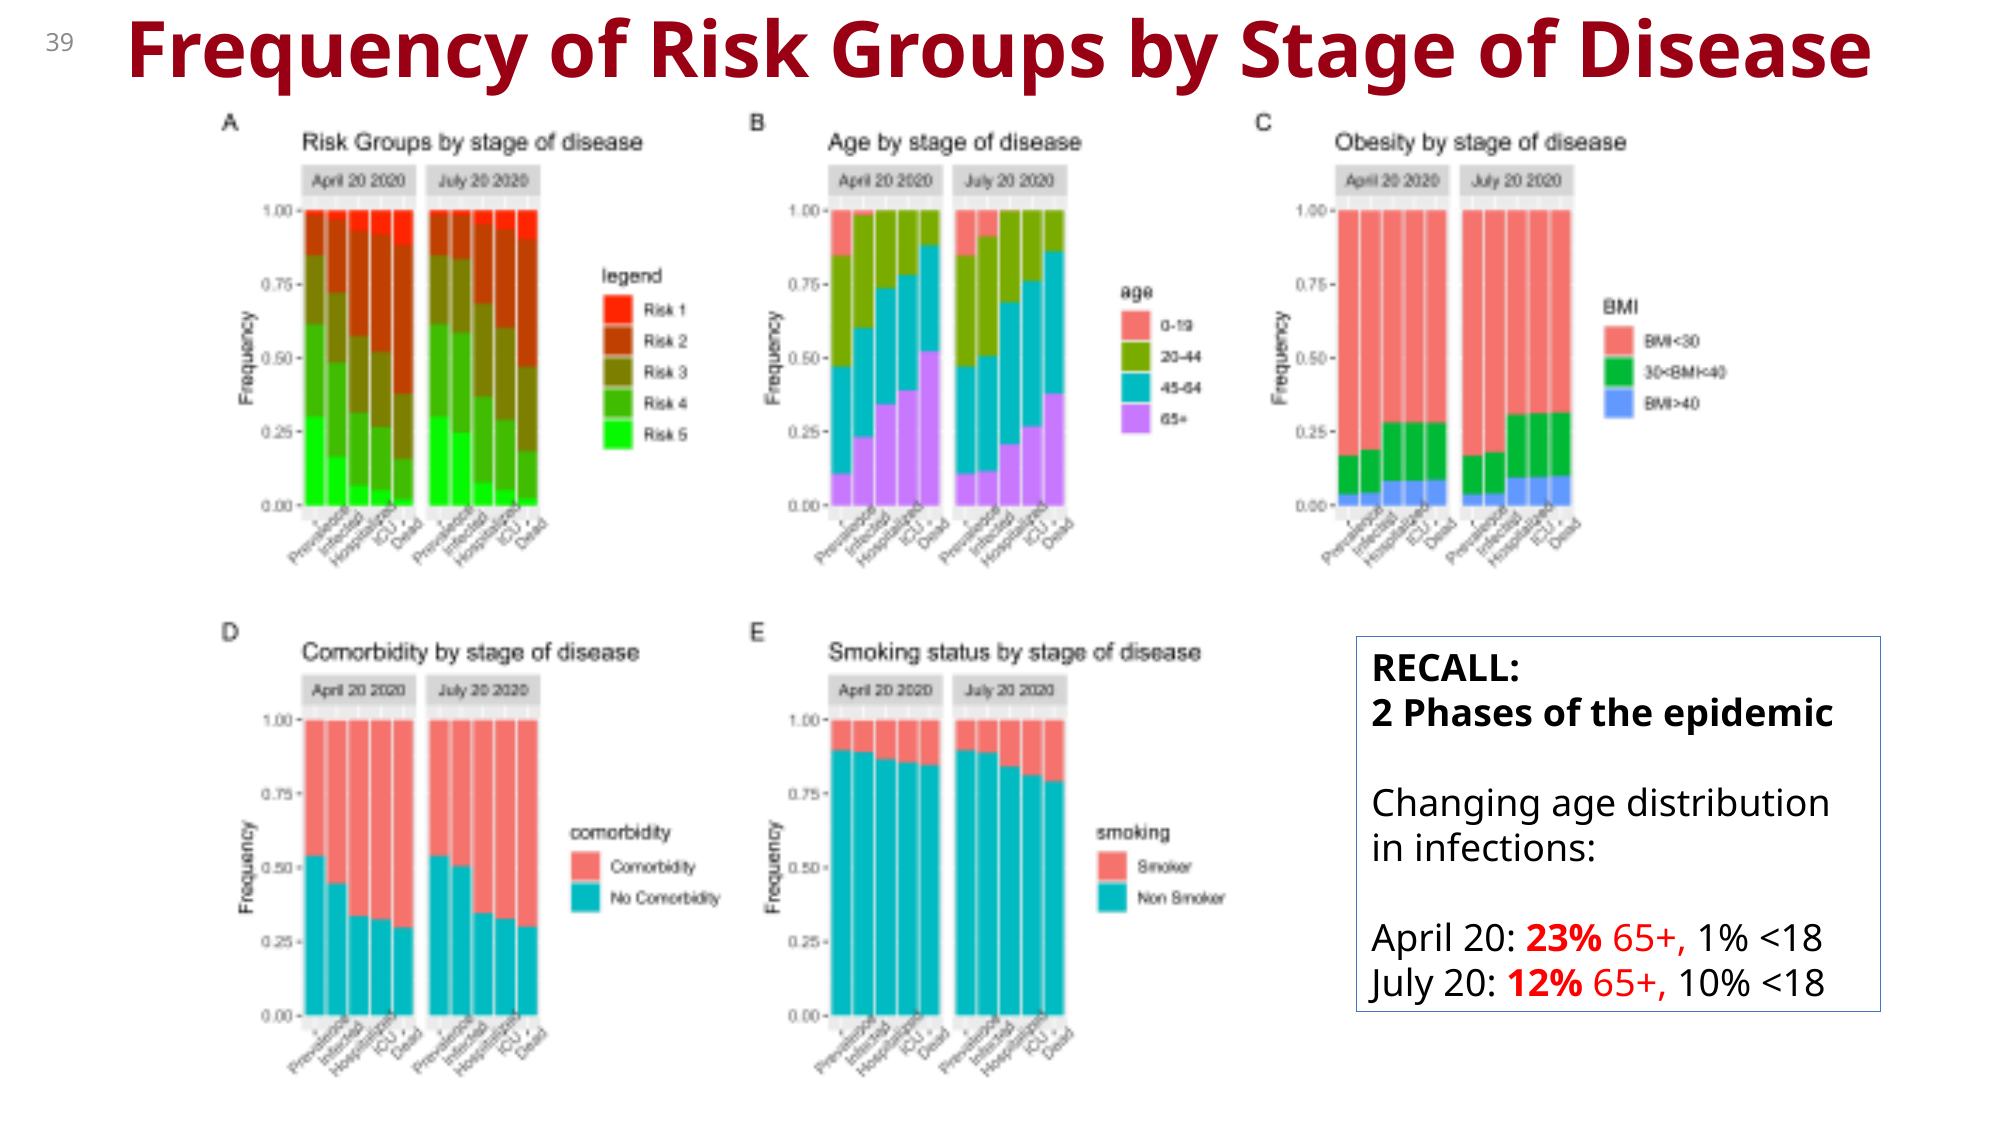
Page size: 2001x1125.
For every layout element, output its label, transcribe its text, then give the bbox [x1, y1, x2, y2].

slide_number 39 [0, 0, 120, 87]
picture [217, 109, 1735, 1083]
title Frequency of Risk Groups by Stage of Disease [0, 0, 2000, 188]
text_box RECALL: 2 Phases of the epidemic Changing age distribution in infections: April 20: 23% 65+, 1% <18 July 20: 12% 65+, 10% <18 [1735, 636, 1881, 1012]
